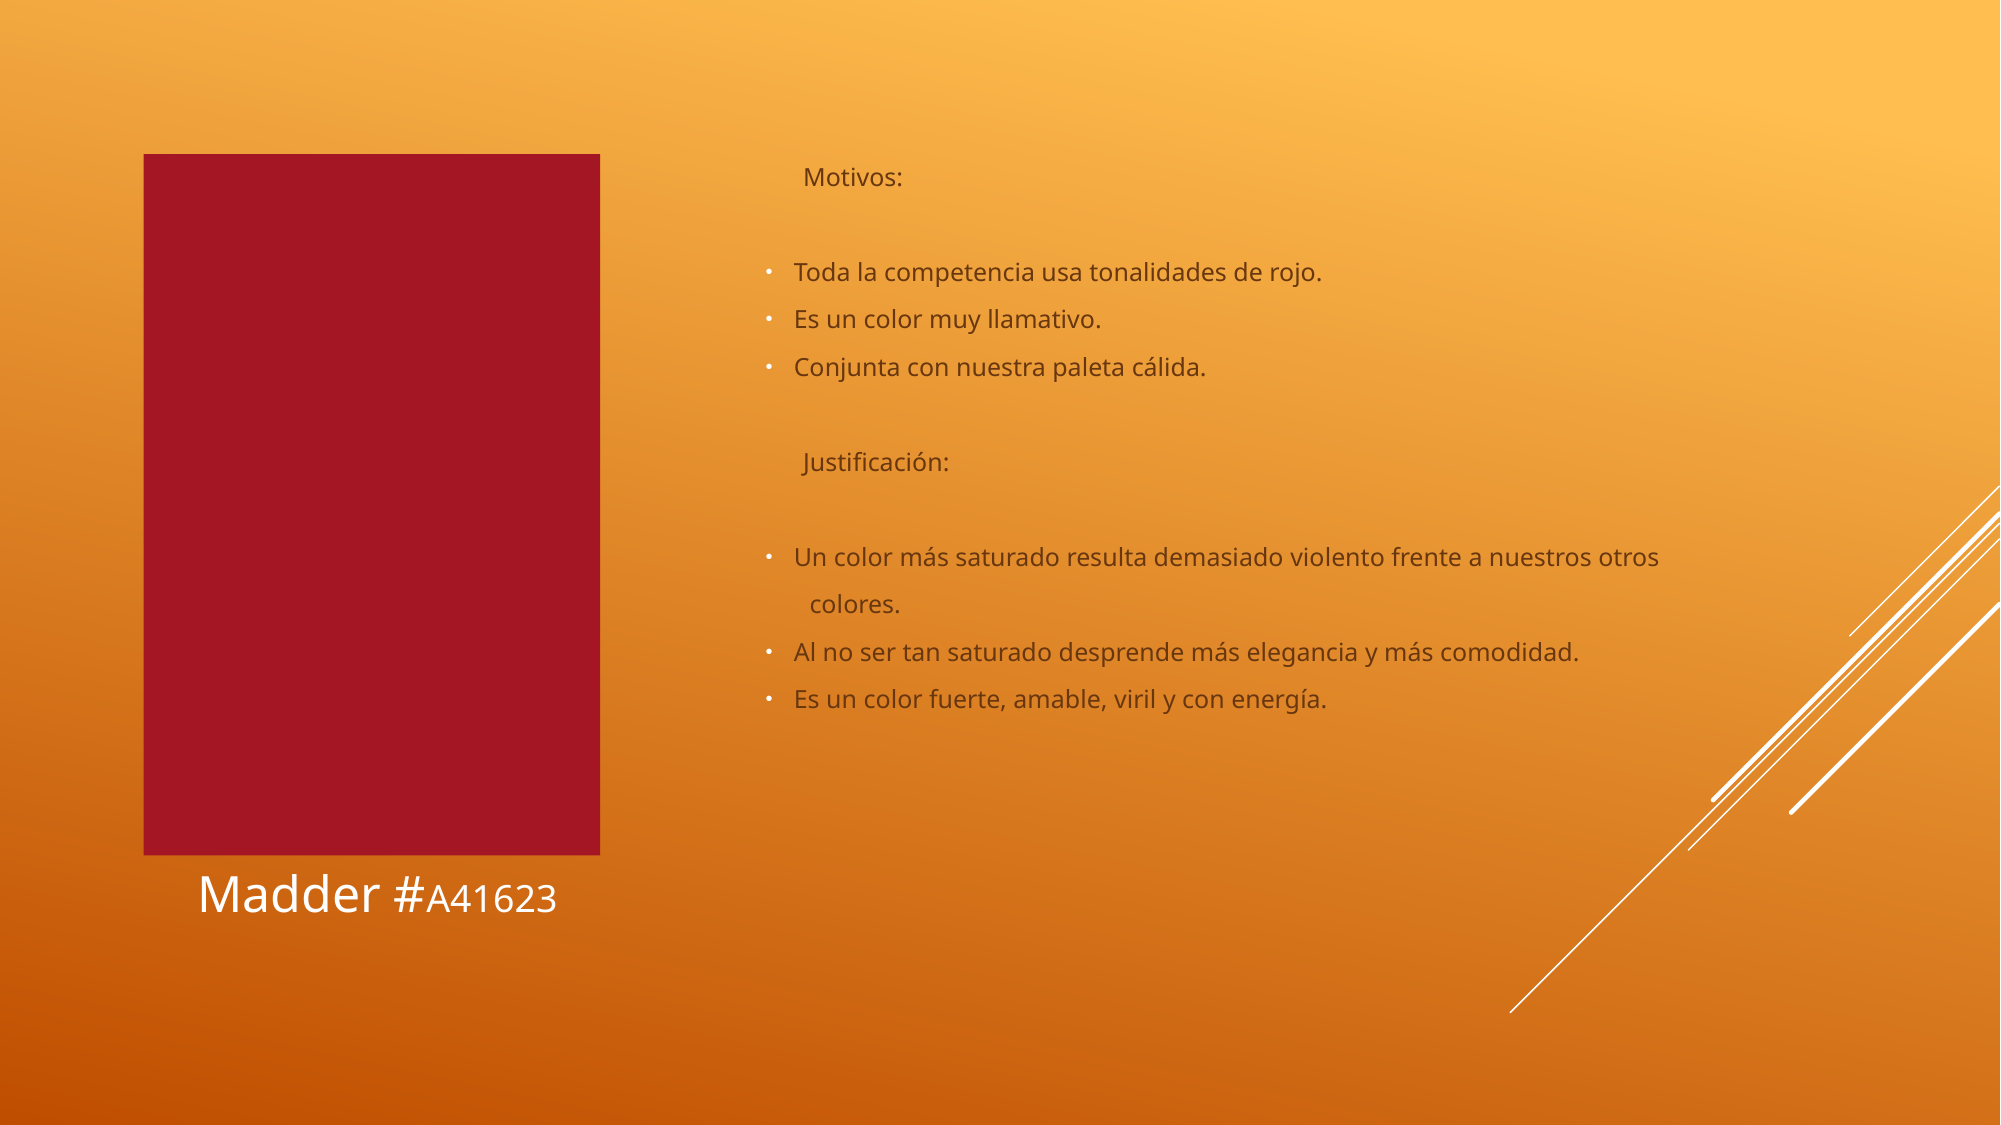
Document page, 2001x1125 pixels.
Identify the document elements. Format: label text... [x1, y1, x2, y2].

text_box Madder #A41623 [182, 855, 633, 931]
text_box [142, 153, 601, 857]
list Motivos: Toda la competencia usa tonalidades de rojo. Es un color muy llamativo. Conjunta con nuestra paleta cálida. Justificación: Un color más saturado resulta demasiado violento frente a nuestros otros colores. Al no ser tan saturado desprende más elegancia y más comodidad. Es un color fuerte, amable, viril y con energía. [750, 154, 1783, 856]
